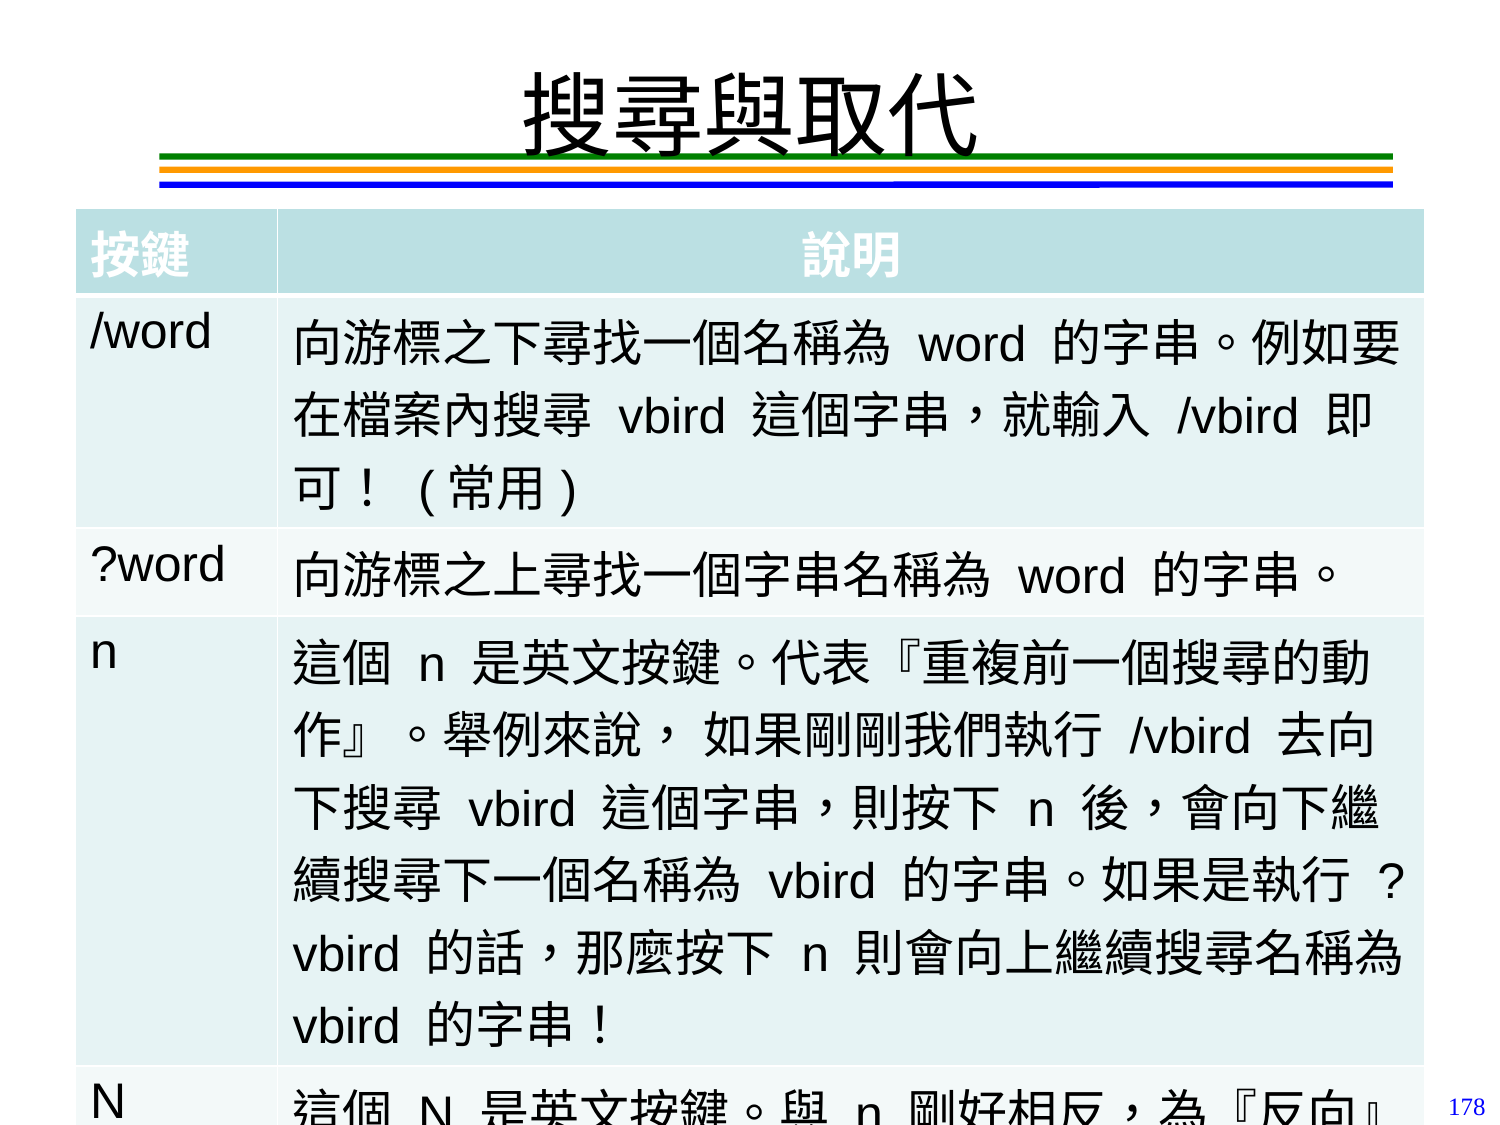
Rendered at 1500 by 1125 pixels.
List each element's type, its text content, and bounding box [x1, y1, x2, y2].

title 搜尋與取代 [75, 19, 1425, 207]
slide_number 178 [1150, 1082, 1500, 1119]
table_cell 這個 n 是英文按鍵。代表『重複前一個搜尋的動作』。舉例來說， 如果剛剛我們執行 /vbird 去向下搜尋 vbird 這個字串，則按下 n 後，會向下繼續搜尋下一個名稱為 vbird 的字串。如果是執行 ?vbird 的話，那麼按下 n 則會向上繼續搜尋名稱為 vbird 的字串！ [278, 617, 1424, 1065]
table_cell N [76, 1067, 277, 1125]
table_cell ?word [76, 529, 277, 615]
table_cell /word [76, 298, 277, 527]
table_cell 向游標之上尋找一個字串名稱為 word 的字串。 [278, 529, 1424, 615]
table_cell 向游標之下尋找一個名稱為 word 的字串。例如要在檔案內搜尋 vbird 這個字串，就輸入 /vbird 即可！ (常用) [278, 298, 1424, 527]
table_cell n [76, 617, 277, 1065]
table_header 按鍵 [76, 209, 277, 293]
table_cell 這個 N 是英文按鍵。與 n 剛好相反，為『反向』進行前一個搜尋動作。 例如 /vbird 後，按下 N 則表示『向上』搜尋 vbird。 [278, 1067, 1424, 1125]
table_header 說明 [278, 209, 1424, 293]
